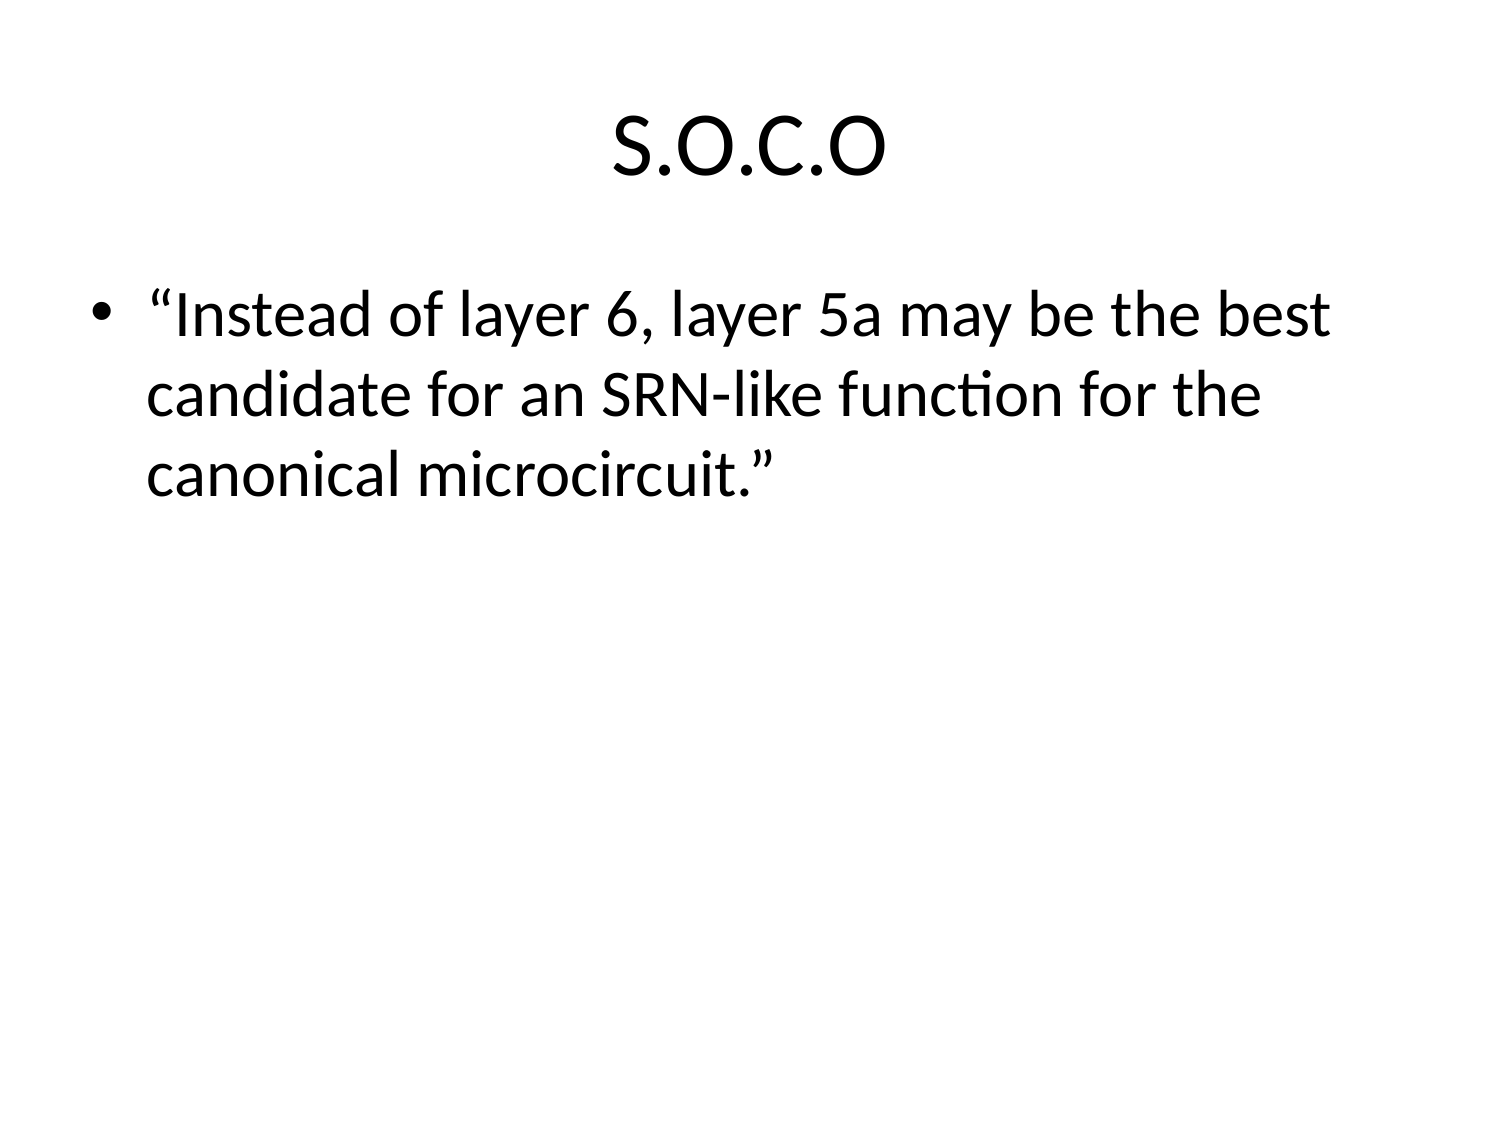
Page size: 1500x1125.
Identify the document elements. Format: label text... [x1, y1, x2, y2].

list “Instead of layer 6, layer 5a may be the best candidate for an SRN-like function for the canonical microcircuit.” [75, 262, 1425, 1005]
title S.O.C.O [75, 45, 1425, 233]
